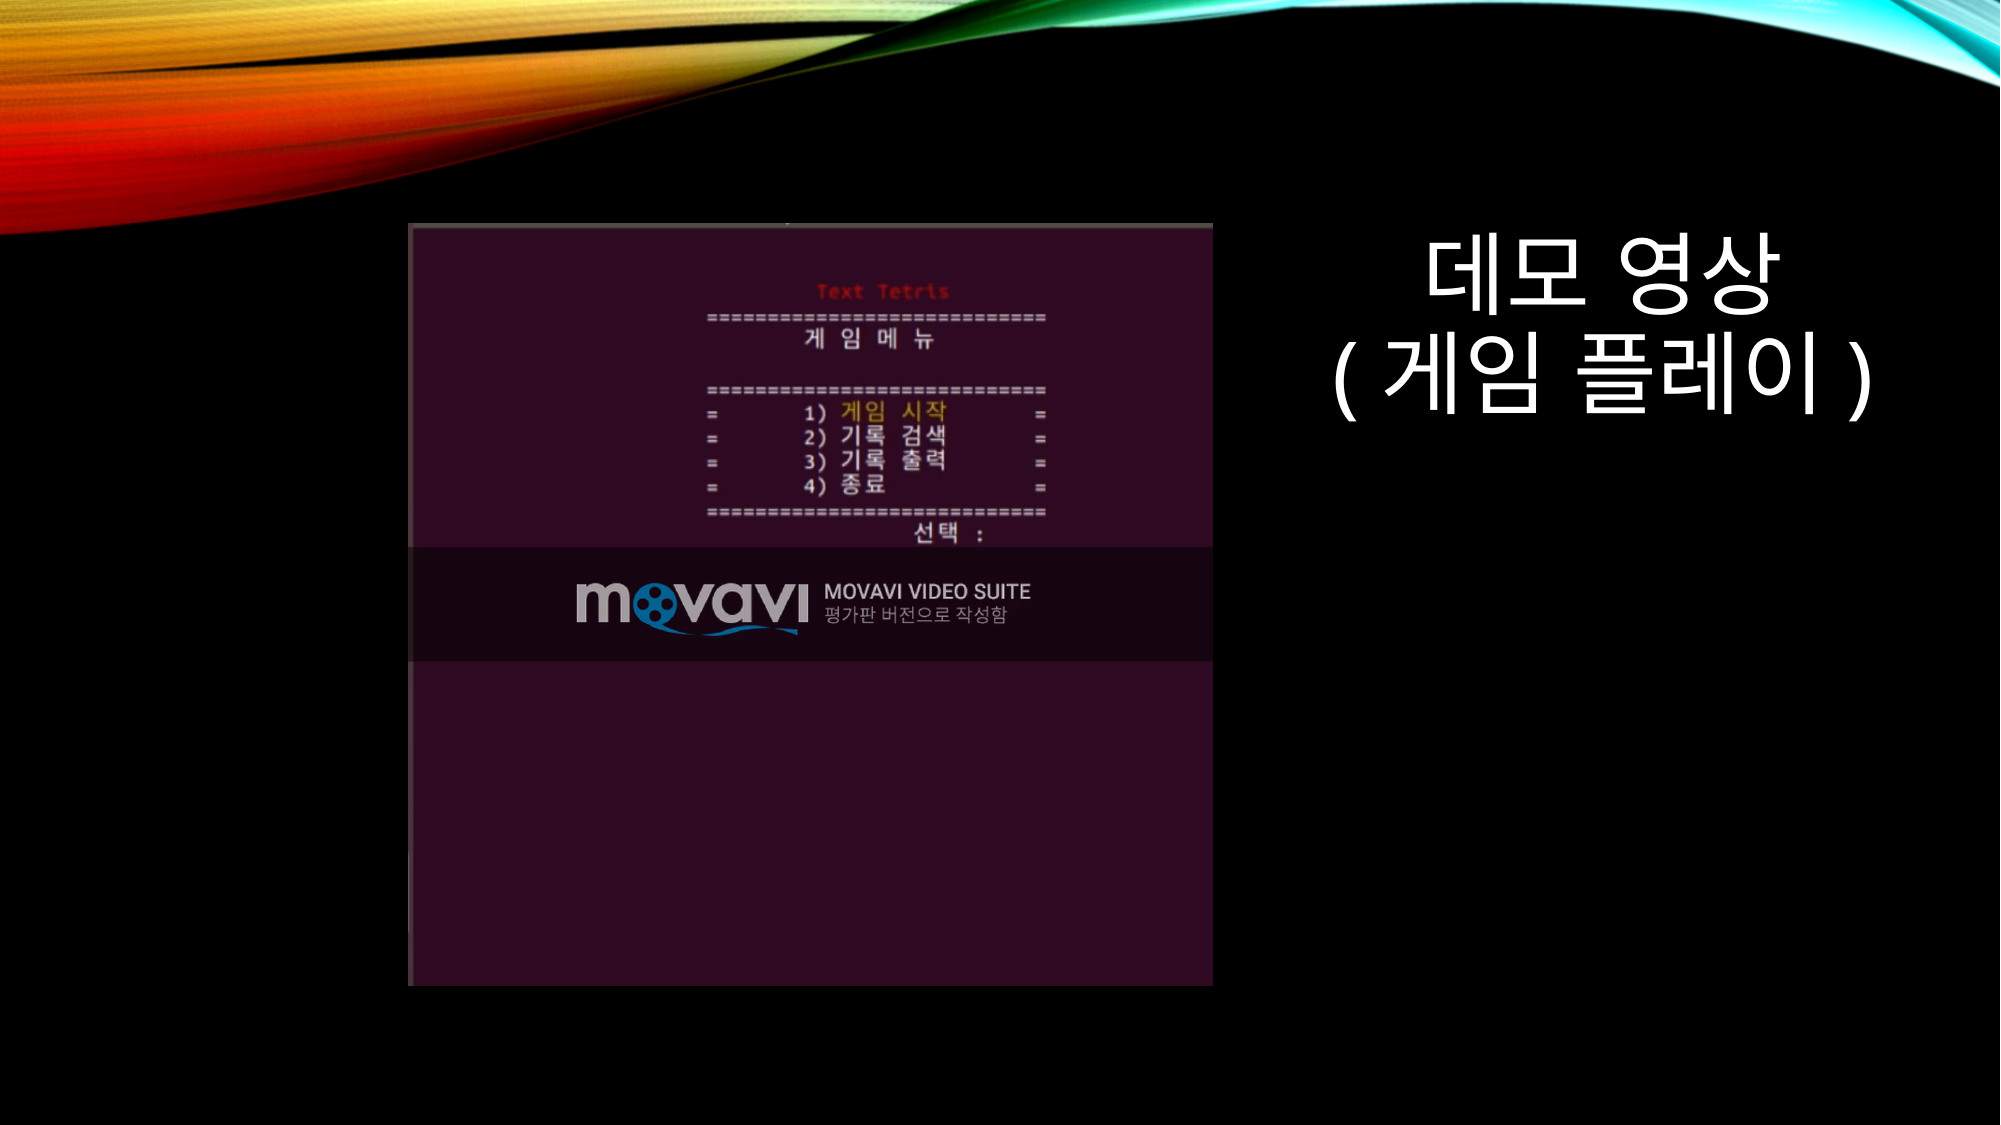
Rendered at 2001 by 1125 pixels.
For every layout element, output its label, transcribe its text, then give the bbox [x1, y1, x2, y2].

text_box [131, 222, 1491, 988]
title 데모 영상 (게임 플레이) [1491, 222, 1920, 435]
picture [0, 0, 2000, 237]
